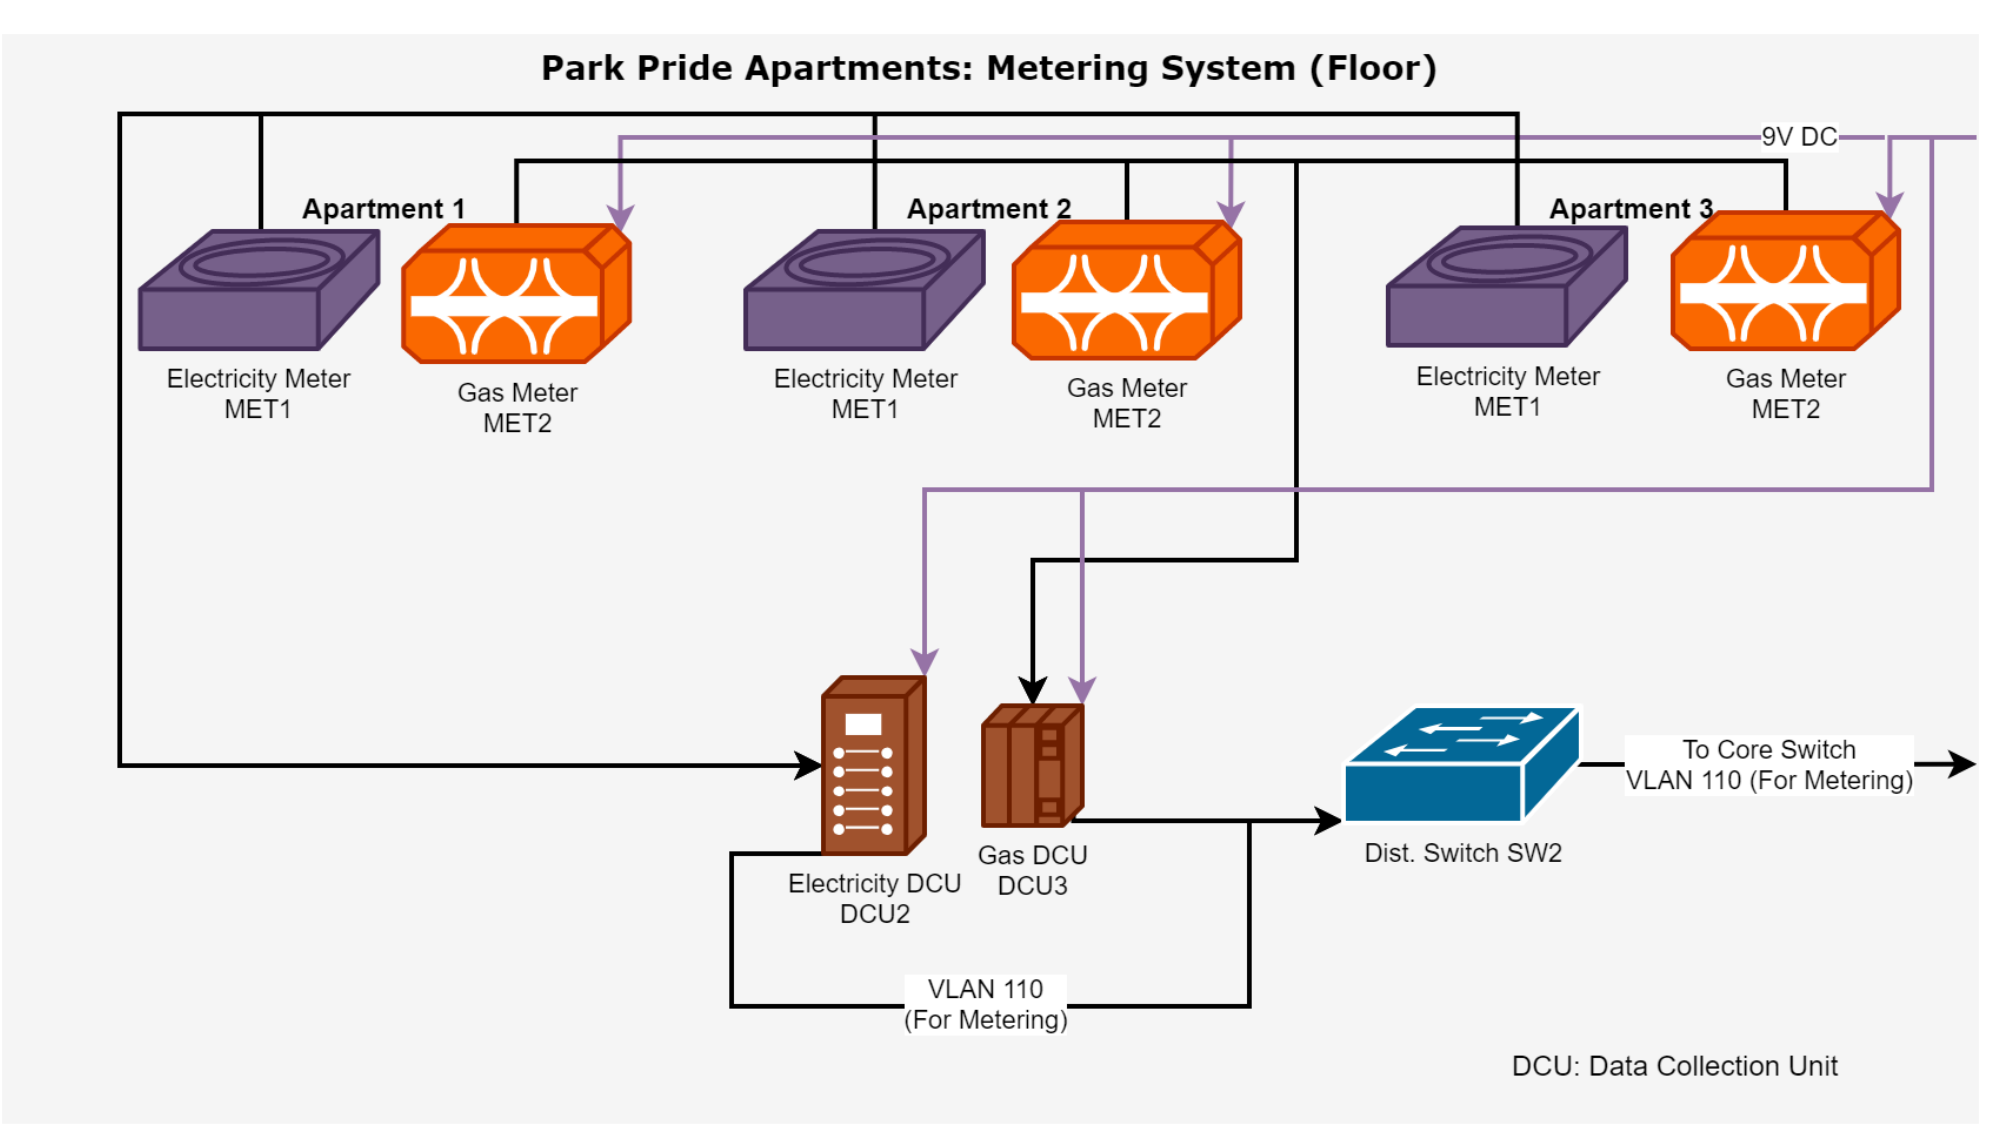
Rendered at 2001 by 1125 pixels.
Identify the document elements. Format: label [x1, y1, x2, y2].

list [1, 33, 1999, 1125]
